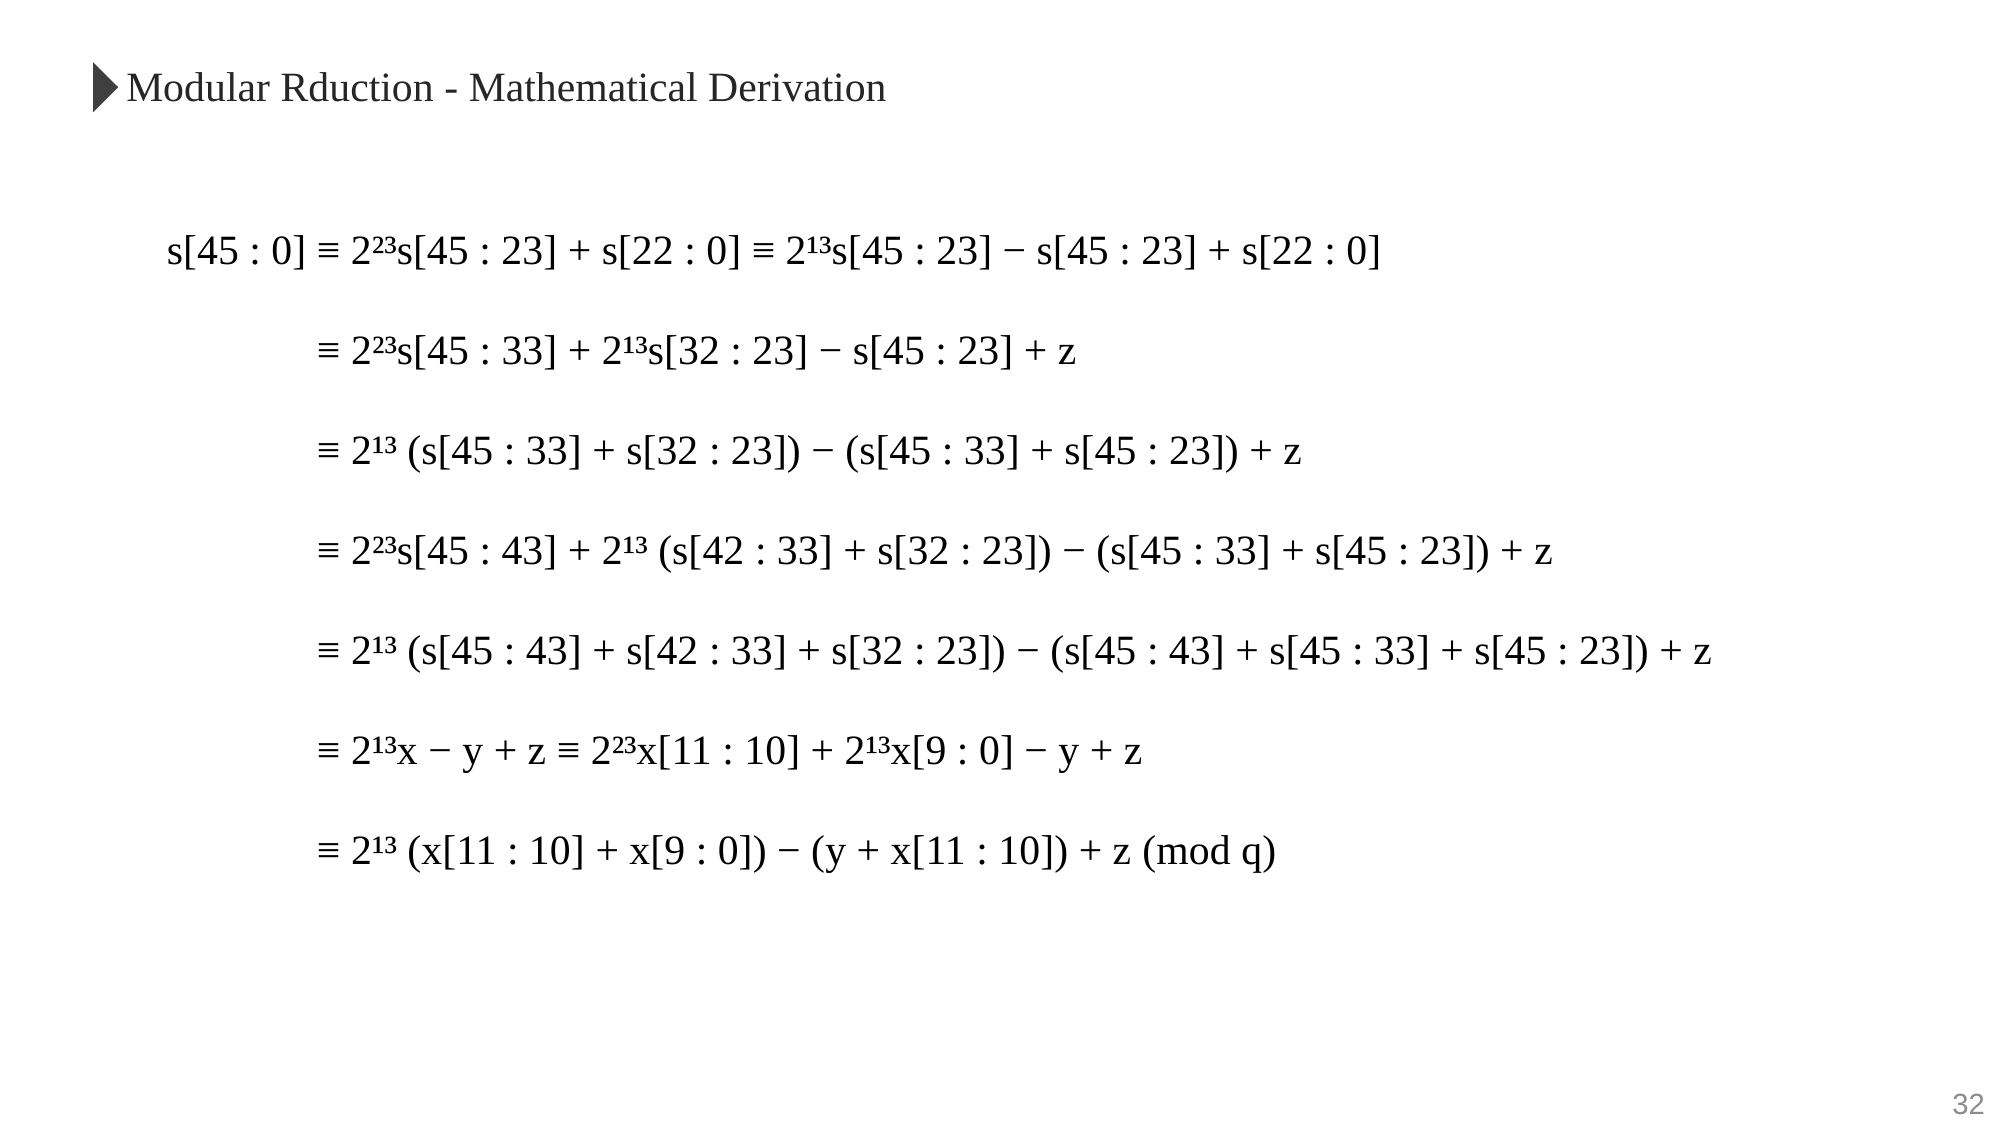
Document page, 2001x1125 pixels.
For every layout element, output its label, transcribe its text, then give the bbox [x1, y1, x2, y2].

text_box s[45 : 0] ≡ 2²³s[45 : 23] + s[22 : 0] ≡ 2¹³s[45 : 23] − s[45 : 23] + s[22 : 0] ≡ 2²³s[45 : 33] + 2¹³s[32 : 23] − s[45 : 23] + z ≡ 2¹³ (s[45 : 33] + s[32 : 23]) − (s[45 : 33] + s[45 : 23]) + z ≡ 2²³s[45 : 43] + 2¹³ (s[42 : 33] + s[32 : 23]) − (s[45 : 33] + s[45 : 23]) + z ≡ 2¹³ (s[45 : 43] + s[42 : 33] + s[32 : 23]) − (s[45 : 43] + s[45 : 33] + s[45 : 23]) + z ≡ 2¹³x − y + z ≡ 2²³x[11 : 10] + 2¹³x[9 : 0] − y + z ≡ 2¹³ (x[11 : 10] + x[9 : 0]) − (y + x[11 : 10]) + z (mod q) [152, 165, 1848, 881]
slide_number 32 [1550, 1072, 2000, 1125]
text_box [93, 52, 905, 118]
